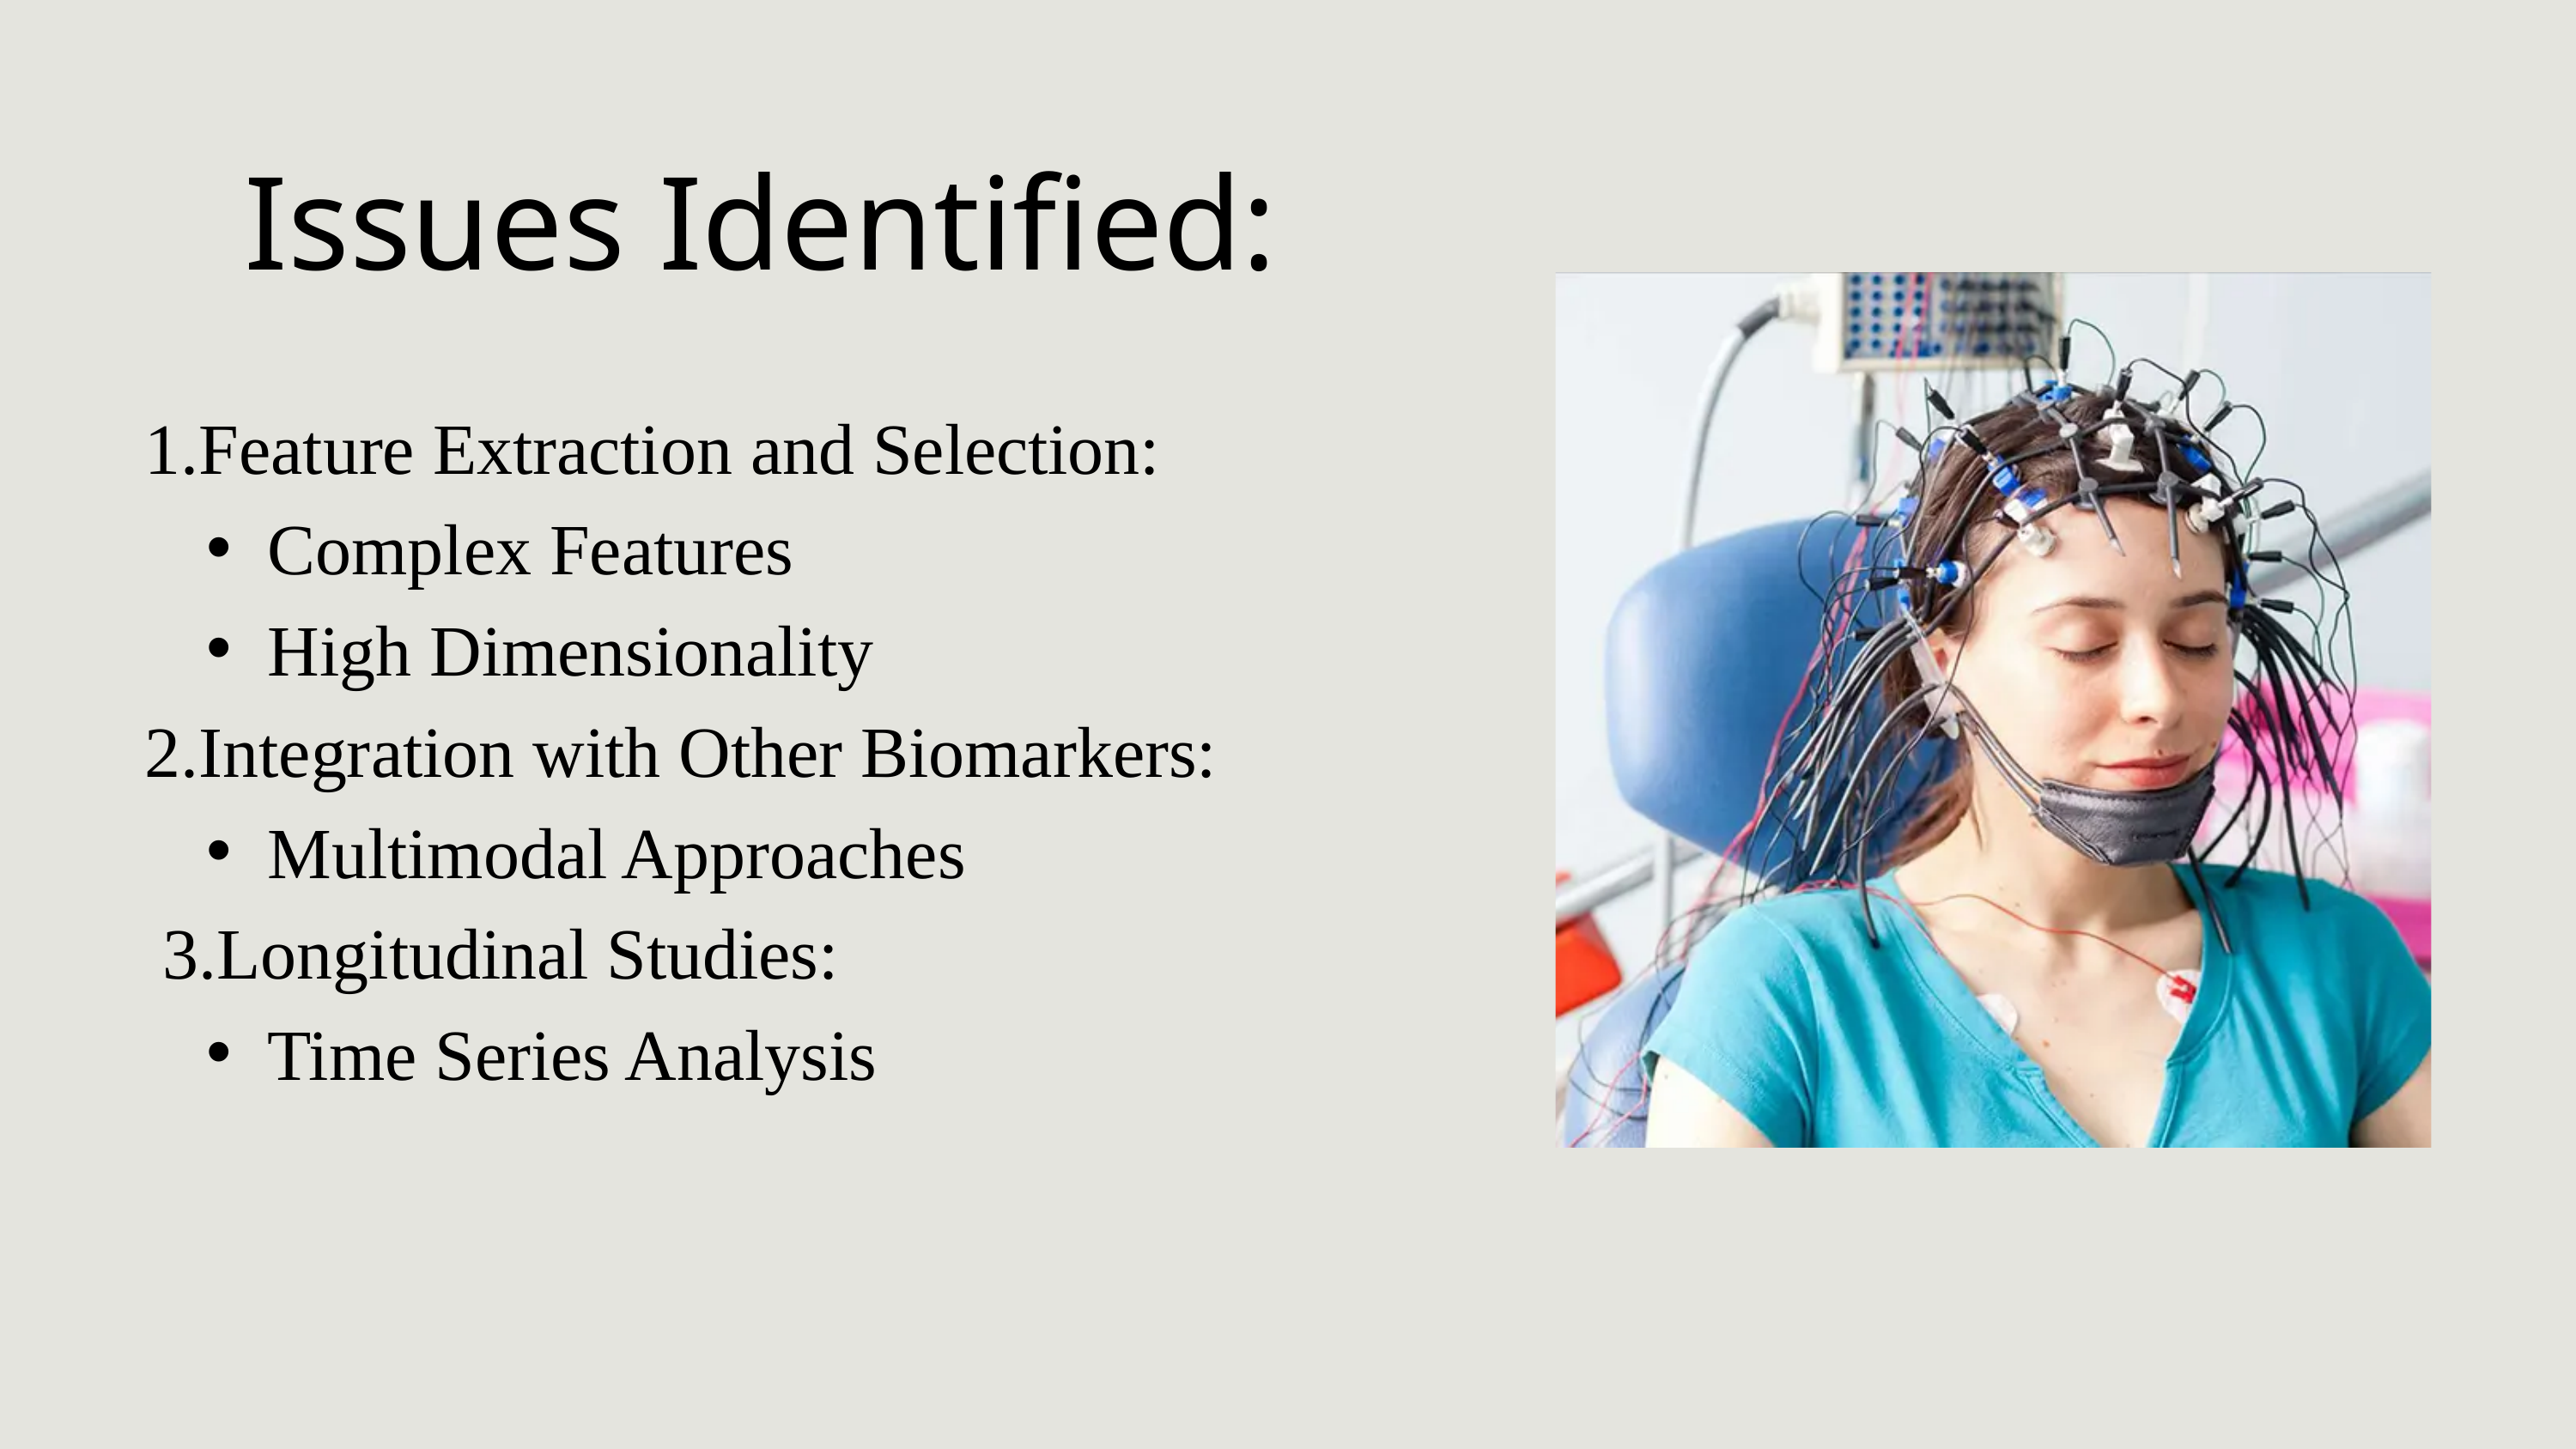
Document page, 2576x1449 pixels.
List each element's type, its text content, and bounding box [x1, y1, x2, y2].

text_box 1.Feature Extraction and Selection: Complex Features High Dimensionality 2.Integration with Other Biomarkers: Multimodal Approaches 3.Longitudinal Studies: Time Series Analysis [144, 387, 1308, 1095]
text_box Issues Identified: [144, 115, 1377, 296]
text_box [1555, 272, 2432, 1149]
